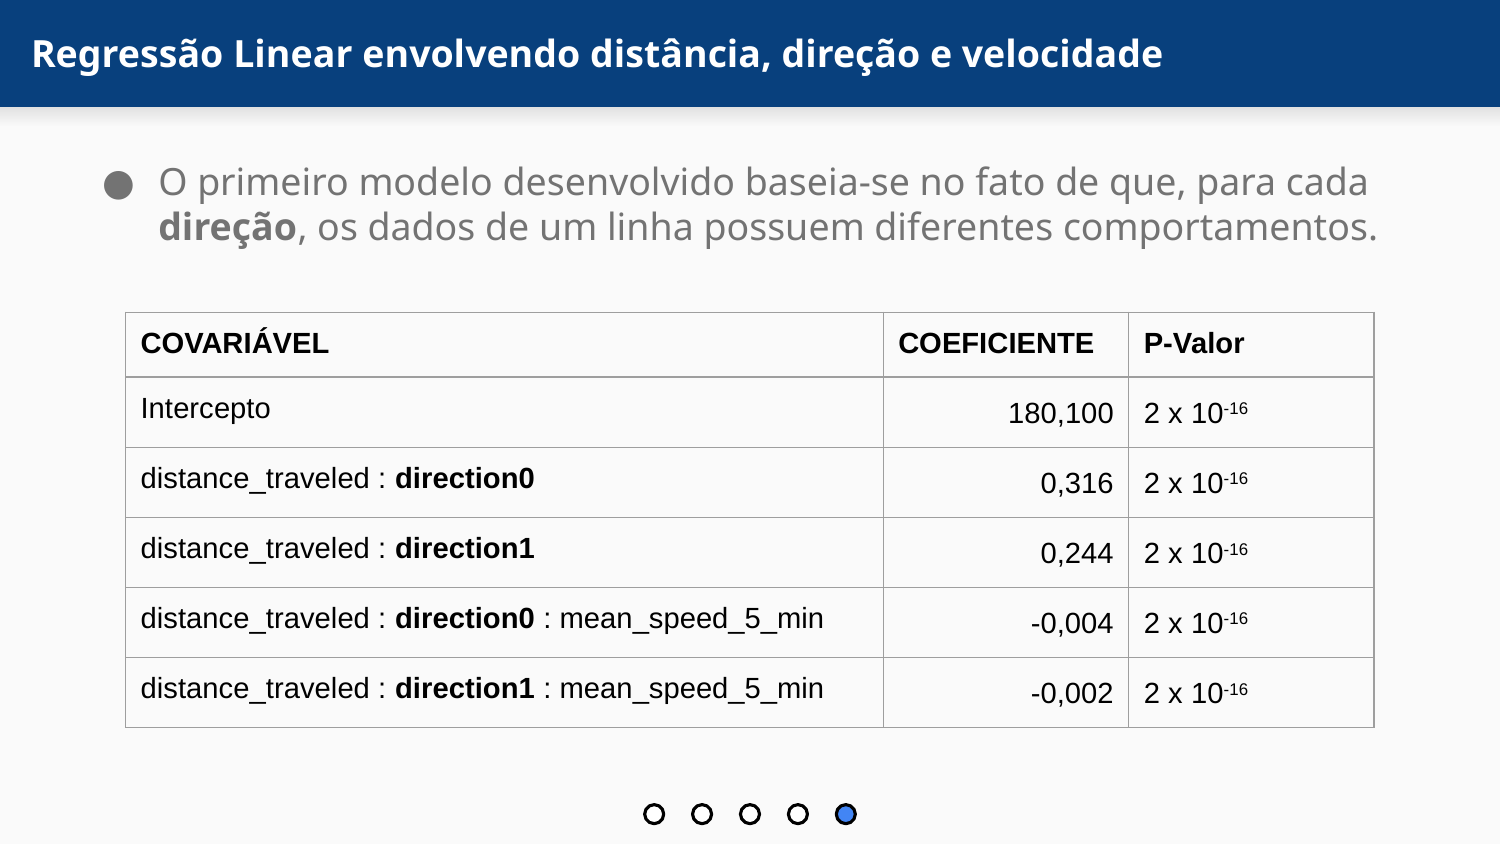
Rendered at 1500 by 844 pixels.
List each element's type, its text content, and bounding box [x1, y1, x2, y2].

table_cell 2 x 10-16 [1129, 448, 1373, 517]
table_cell 2 x 10-16 [1129, 588, 1373, 657]
table_header COVARIÁVEL [126, 313, 883, 376]
table_cell 0,244 [884, 518, 1128, 587]
table_cell distance_traveled : direction1 [126, 518, 883, 587]
table_header P-Valor [1129, 313, 1373, 376]
table_cell 2 x 10-16 [1129, 378, 1373, 447]
table_cell 180,100 [884, 378, 1128, 447]
table_cell distance_traveled : direction0 : mean_speed_5_min [126, 588, 883, 657]
title Regressão Linear envolvendo distância, direção e velocidade [16, 2, 1464, 102]
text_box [644, 804, 856, 824]
table_cell distance_traveled : direction1 : mean_speed_5_min [126, 658, 883, 727]
table_cell 2 x 10-16 [1129, 658, 1373, 727]
table_cell 0,316 [884, 448, 1128, 517]
table_cell Intercepto [126, 378, 883, 447]
table_header COEFICIENTE [884, 313, 1128, 376]
text_box O primeiro modelo desenvolvido baseia-se no fato de que, para cada direção, os dados de um linha possuem diferentes comportamentos. [68, 142, 1401, 263]
table_cell -0,002 [884, 658, 1128, 727]
table_cell distance_traveled : direction0 [126, 448, 883, 517]
table_cell 2 x 10-16 [1129, 518, 1373, 587]
table_cell -0,004 [884, 588, 1128, 657]
